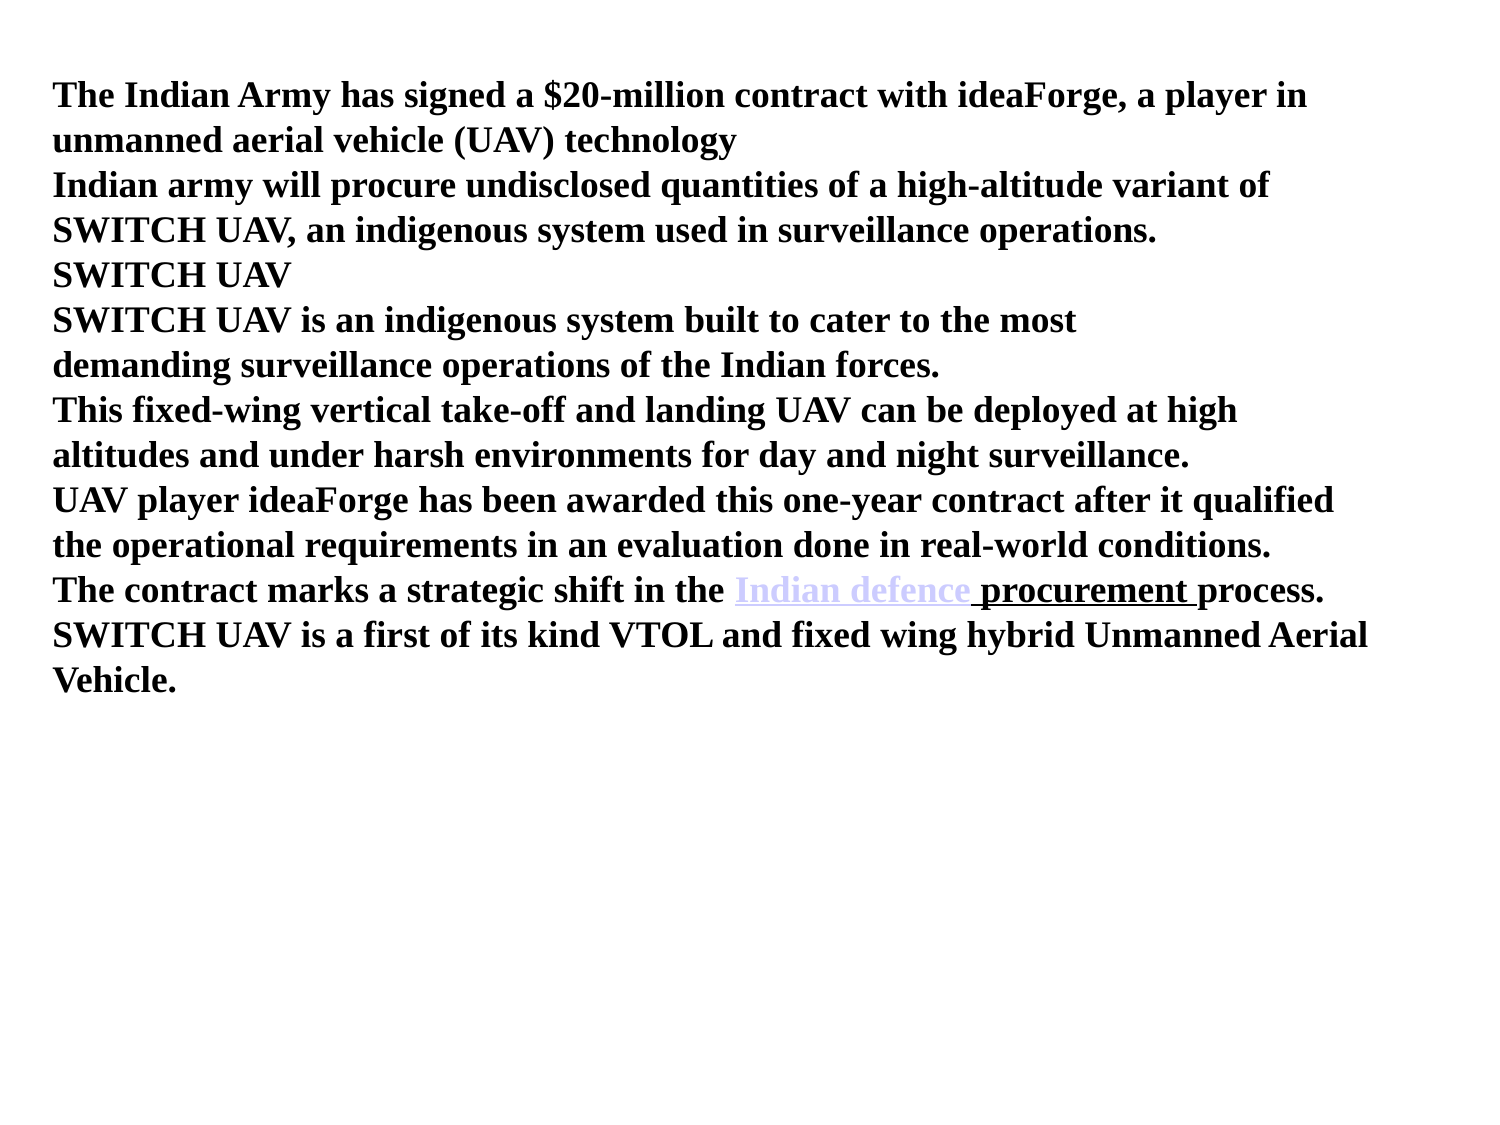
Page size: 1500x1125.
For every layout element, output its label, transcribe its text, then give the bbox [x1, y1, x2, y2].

text_box The Indian Army has signed a $20-million contract with ideaForge, a player in unmanned aerial vehicle (UAV) technology Indian army will procure undisclosed quantities of a high-altitude variant of SWITCH UAV, an indigenous system used in surveillance operations. SWITCH UAV SWITCH UAV is an indigenous system built to cater to the most demanding surveillance operations of the Indian forces. This fixed-wing vertical take-off and landing UAV can be deployed at high altitudes and under harsh environments for day and night surveillance. UAV player ideaForge has been awarded this one-year contract after it qualified the operational requirements in an evaluation done in real-world conditions. The contract marks a strategic shift in the Indian defence procurement process. SWITCH UAV is a first of its kind VTOL and fixed wing hybrid Unmanned Aerial Vehicle. [37, 62, 1400, 753]
